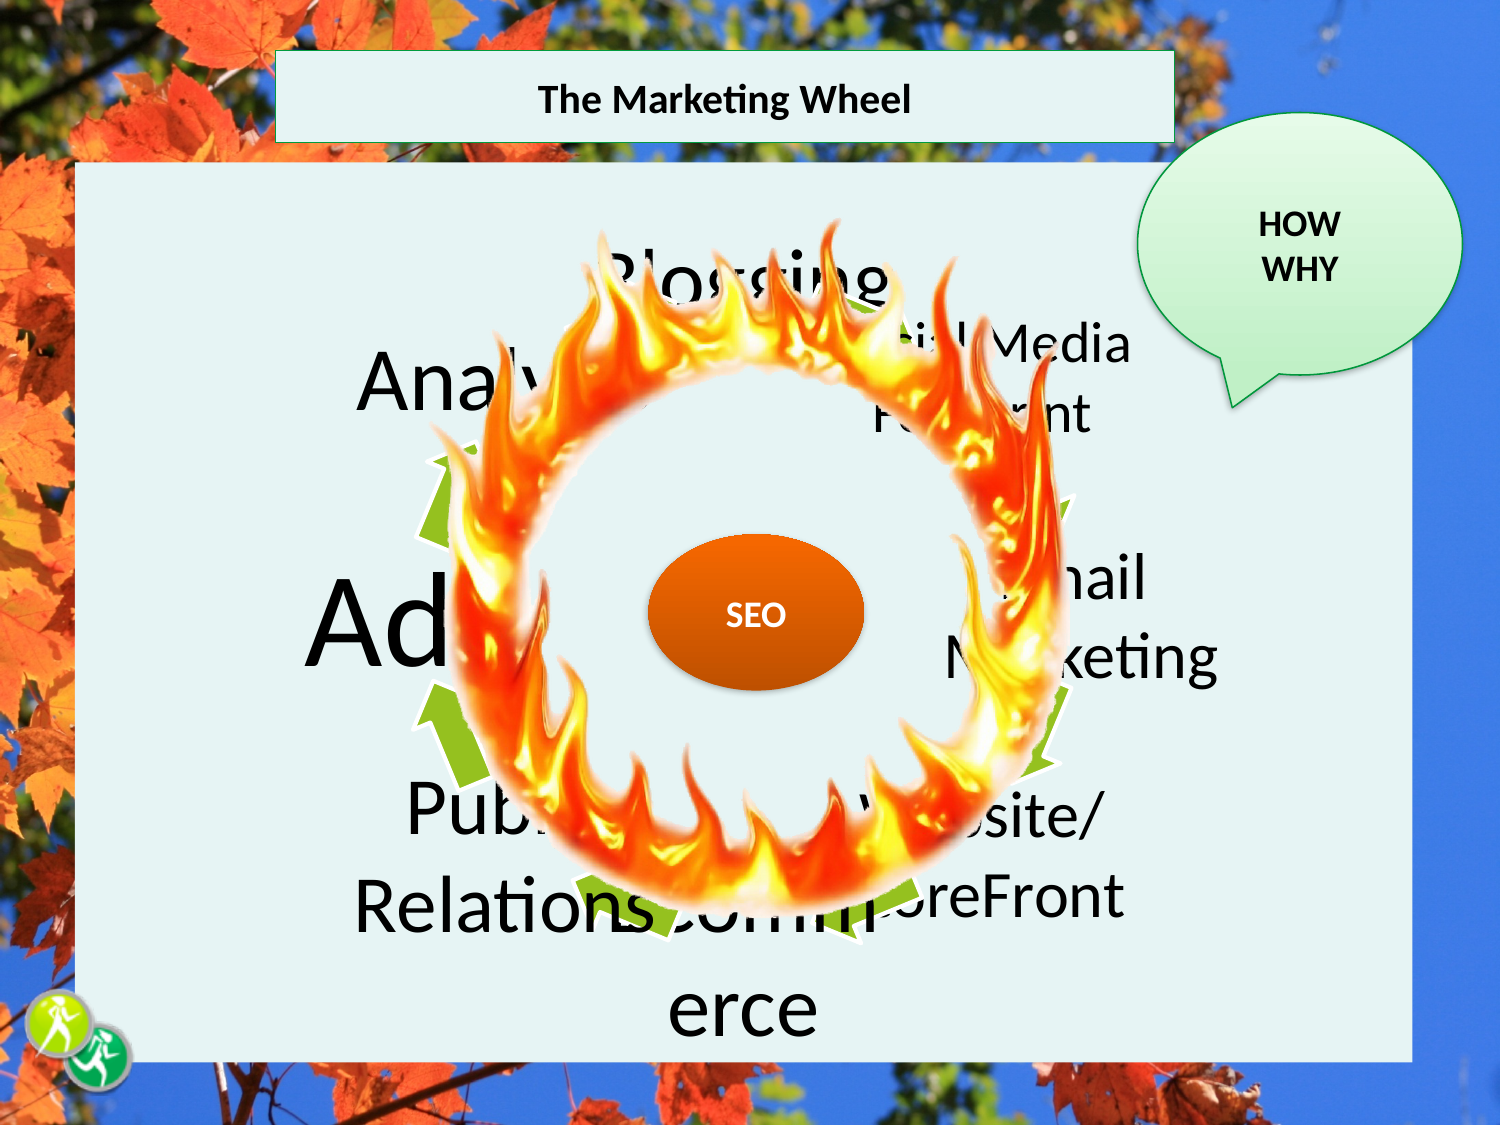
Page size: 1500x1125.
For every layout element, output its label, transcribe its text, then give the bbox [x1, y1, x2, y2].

text_box HOW WHY [1173, 111, 1464, 337]
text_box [324, 299, 1188, 926]
picture [0, 0, 1500, 1125]
title The Marketing Wheel [275, 50, 1175, 143]
